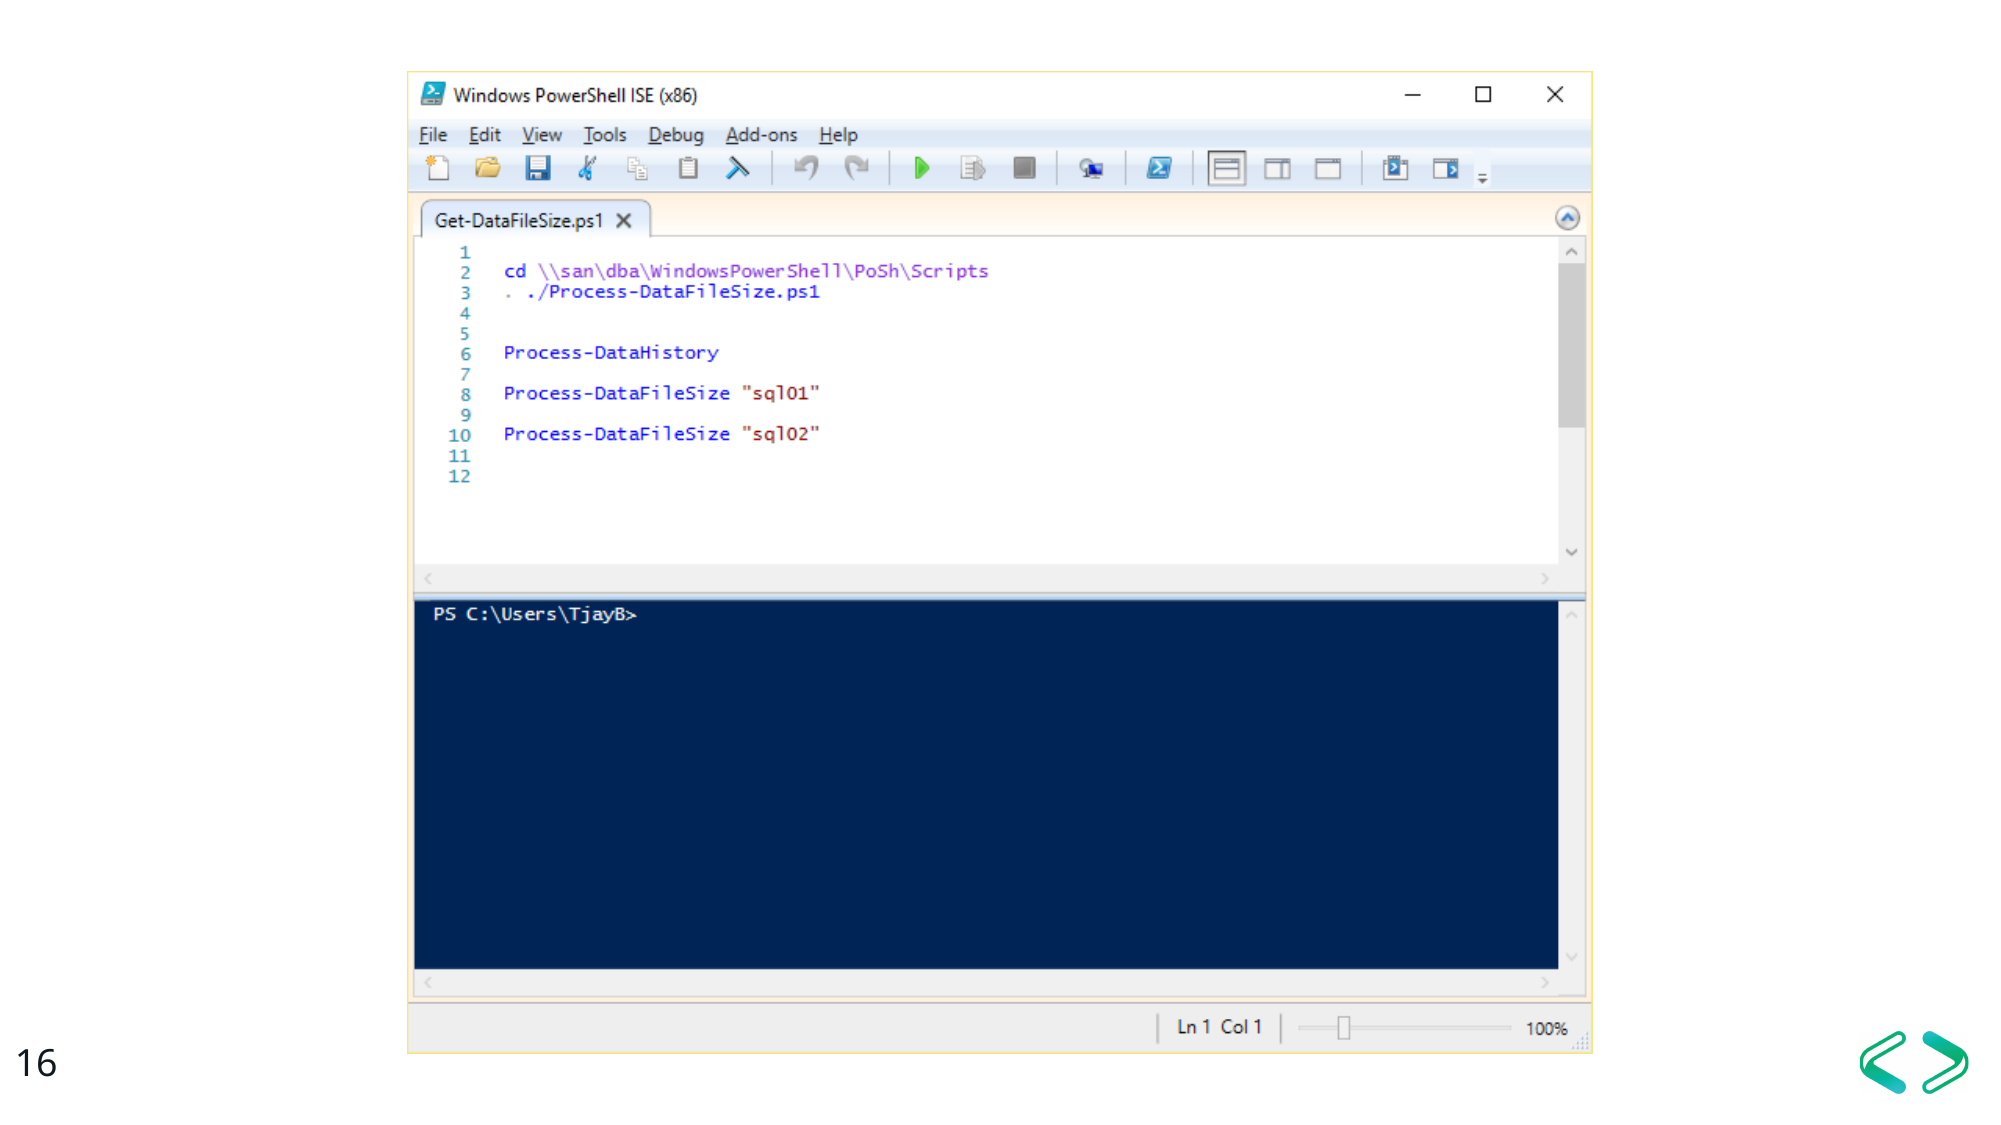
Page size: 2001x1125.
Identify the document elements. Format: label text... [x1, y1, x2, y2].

slide_number 16 [0, 1031, 116, 1092]
picture [407, 71, 1593, 1054]
